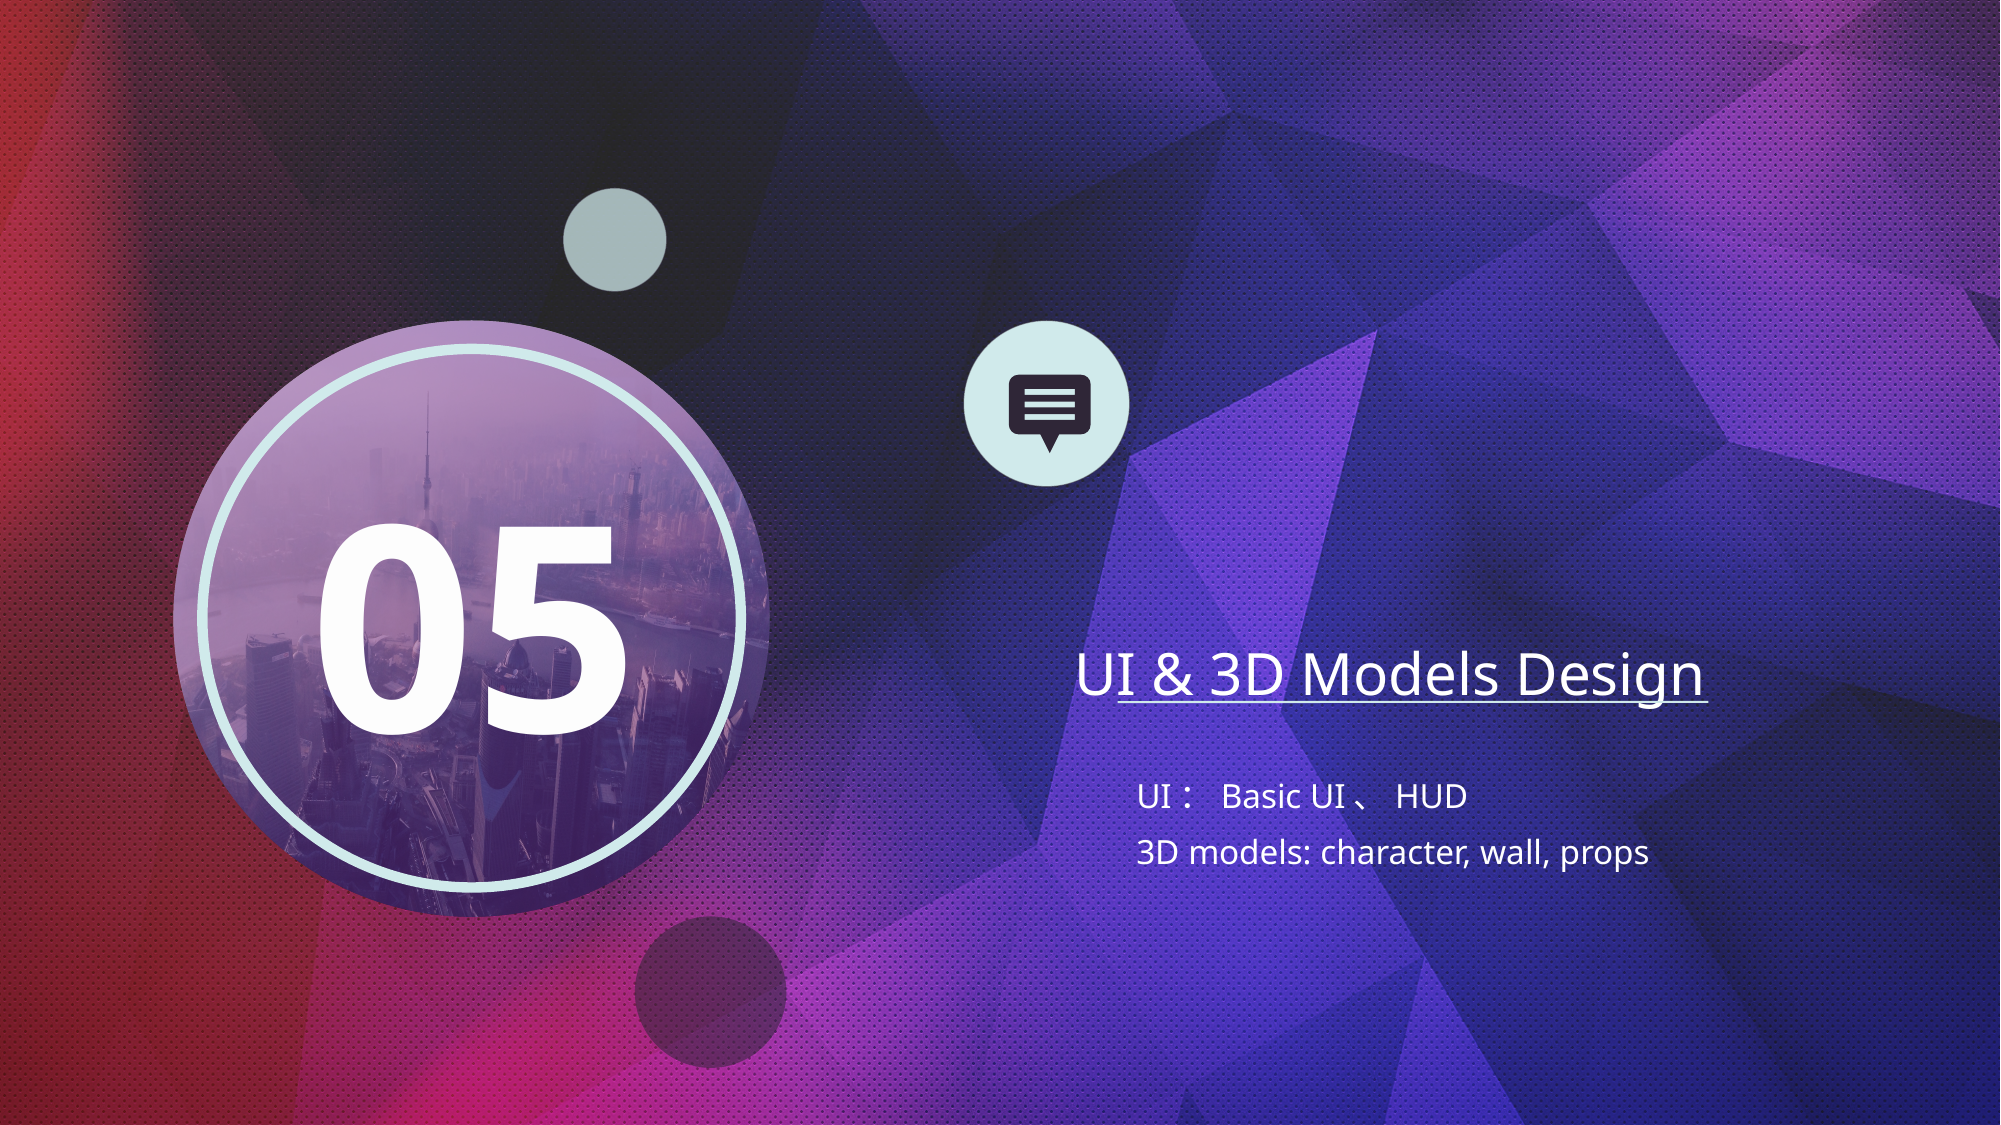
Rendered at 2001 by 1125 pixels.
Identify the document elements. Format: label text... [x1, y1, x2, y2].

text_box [1008, 374, 1091, 454]
text_box [563, 187, 667, 292]
text_box [202, 348, 741, 888]
text_box [173, 320, 770, 917]
text_box UI：Basic UI、HUD 3D models: character, wall, props [1121, 751, 1705, 879]
text_box [963, 320, 1130, 487]
text_box [634, 916, 787, 1068]
text_box UI & 3D Models Design [1059, 602, 1767, 715]
picture [0, 0, 2000, 1125]
text_box 05 [295, 437, 655, 798]
